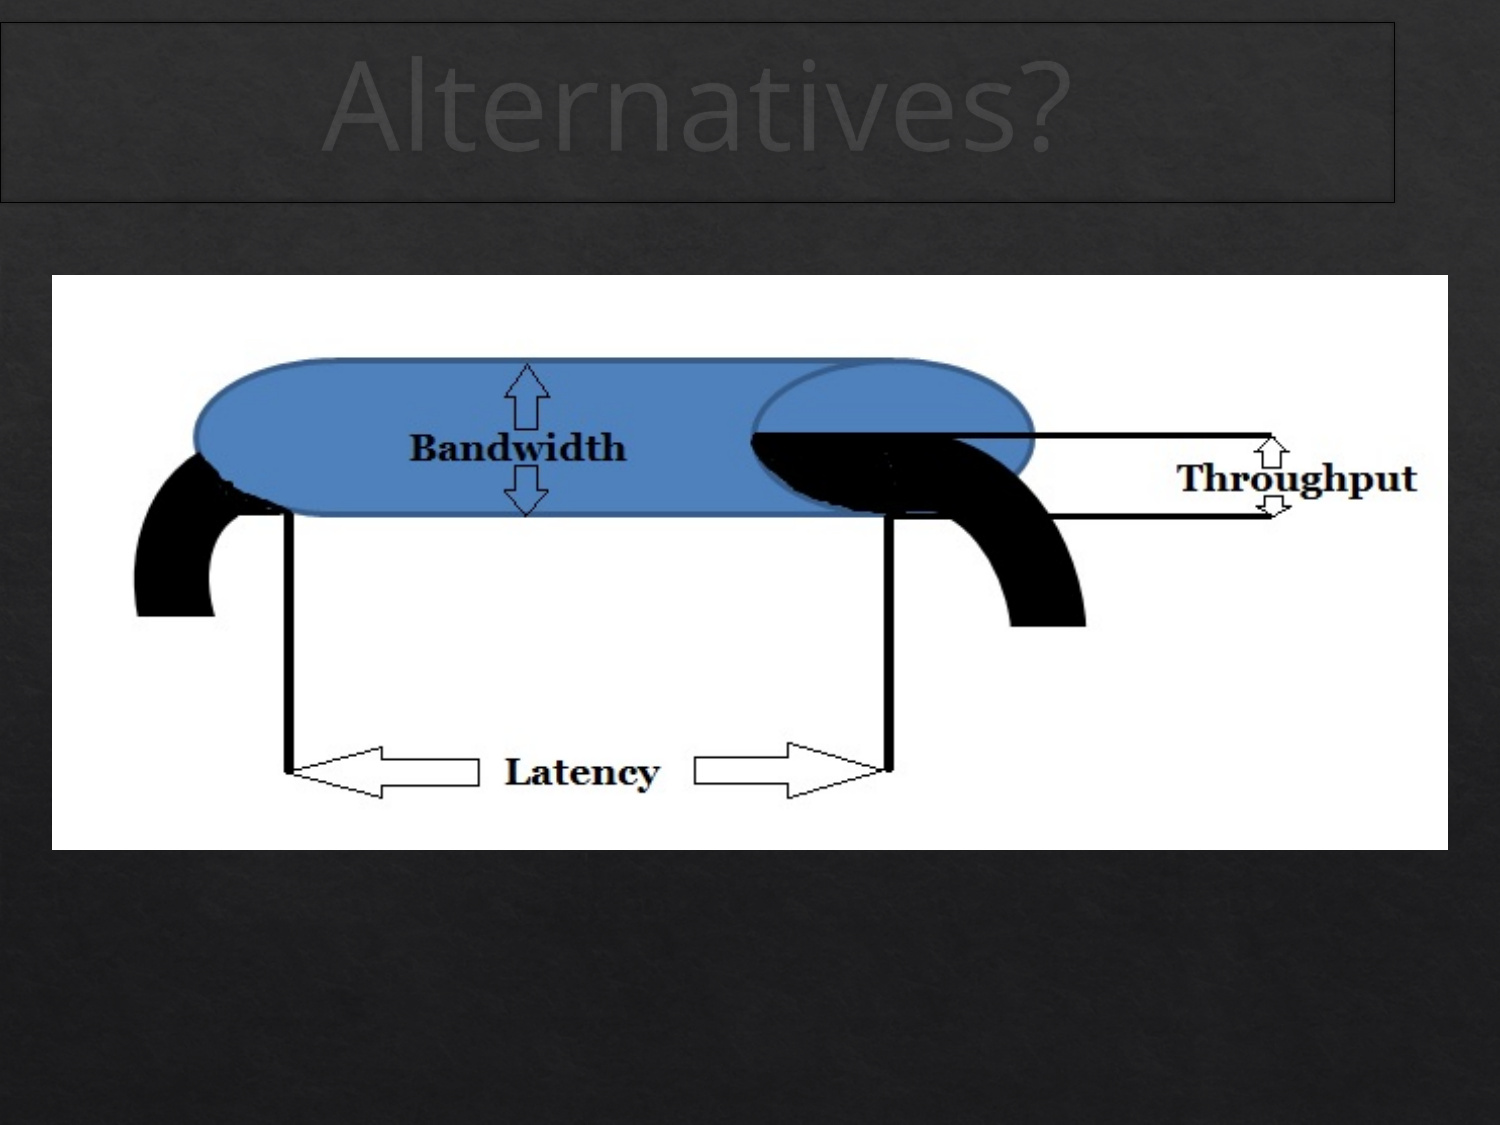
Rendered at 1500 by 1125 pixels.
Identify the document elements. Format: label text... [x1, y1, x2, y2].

title Alternatives? [0, 22, 1395, 203]
picture [52, 275, 1448, 850]
